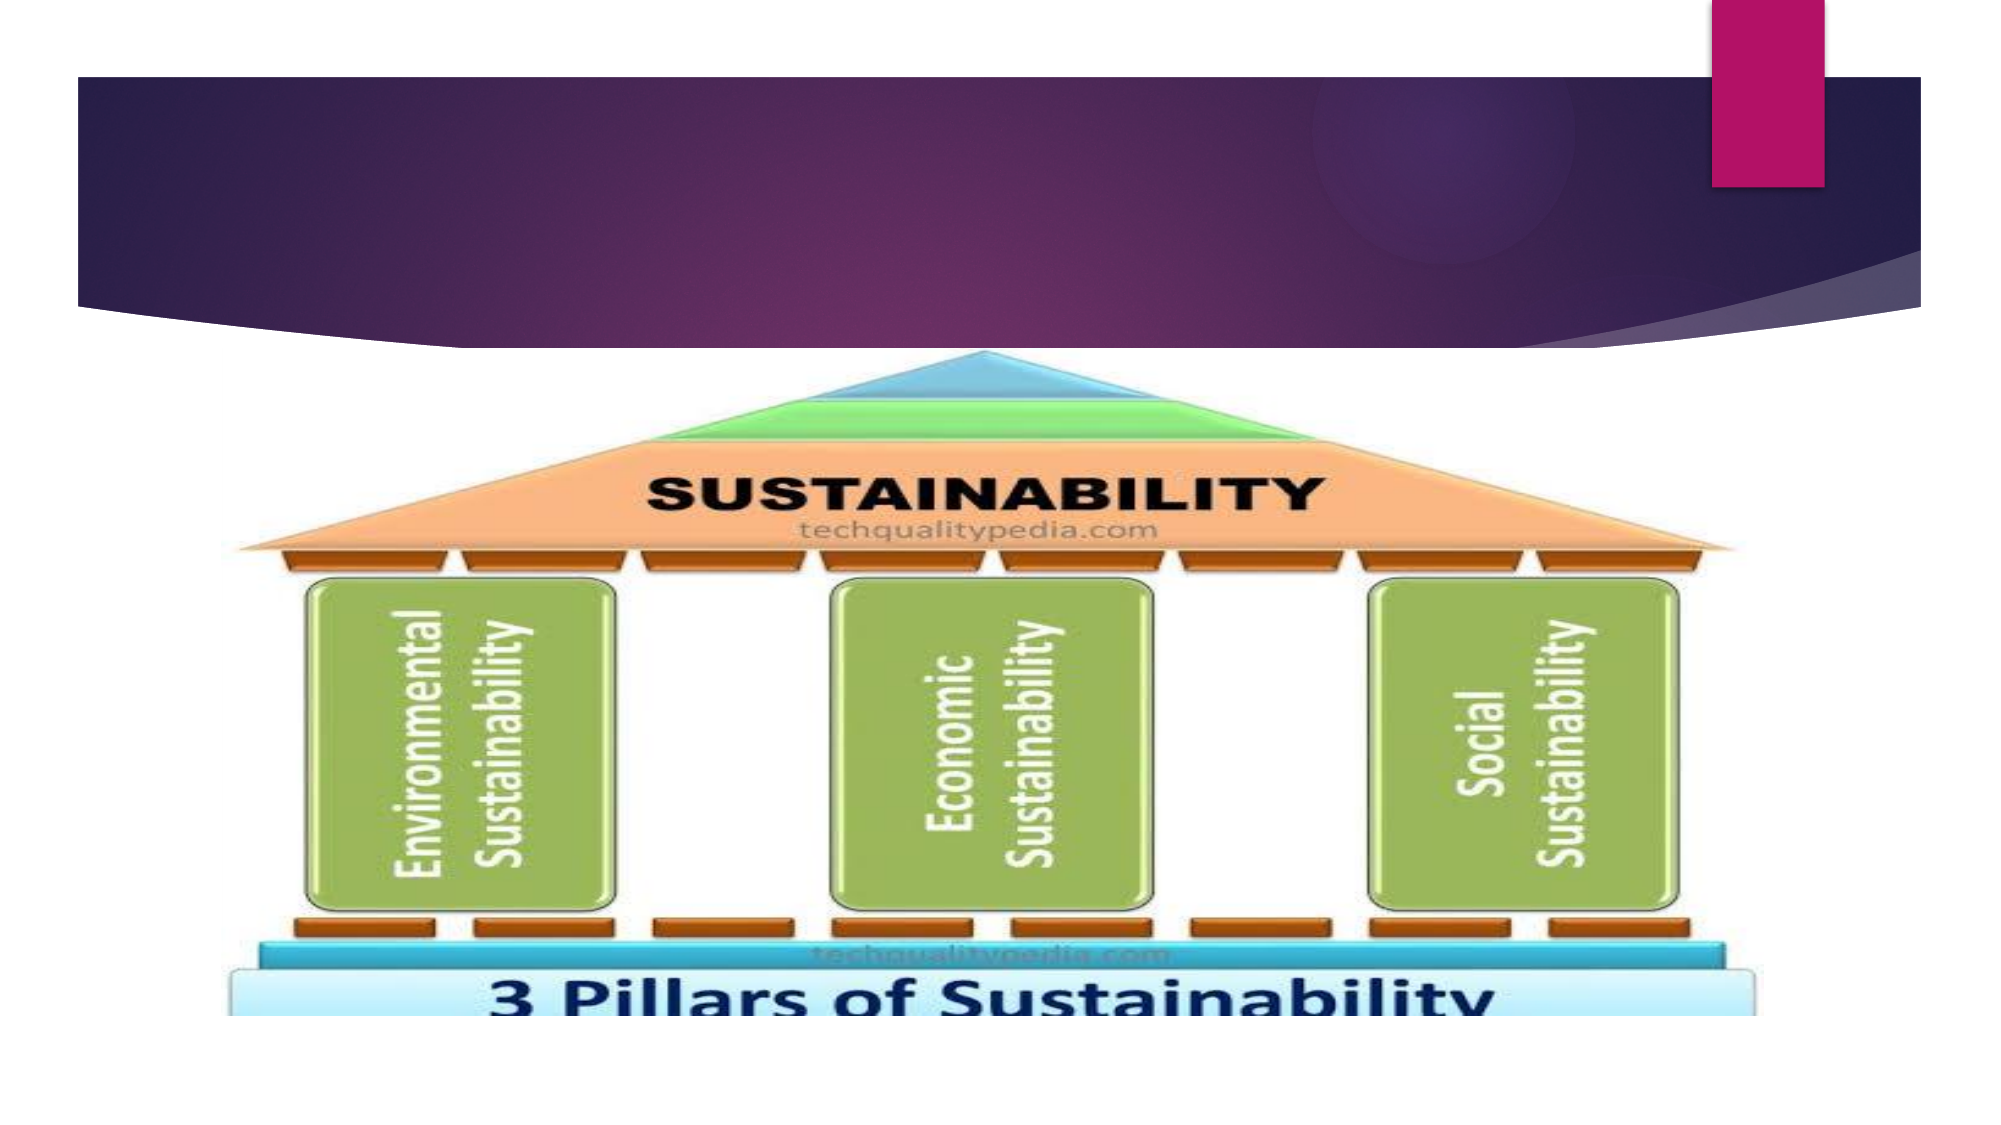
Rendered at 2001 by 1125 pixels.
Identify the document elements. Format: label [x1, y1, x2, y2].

list [220, 347, 1764, 1016]
